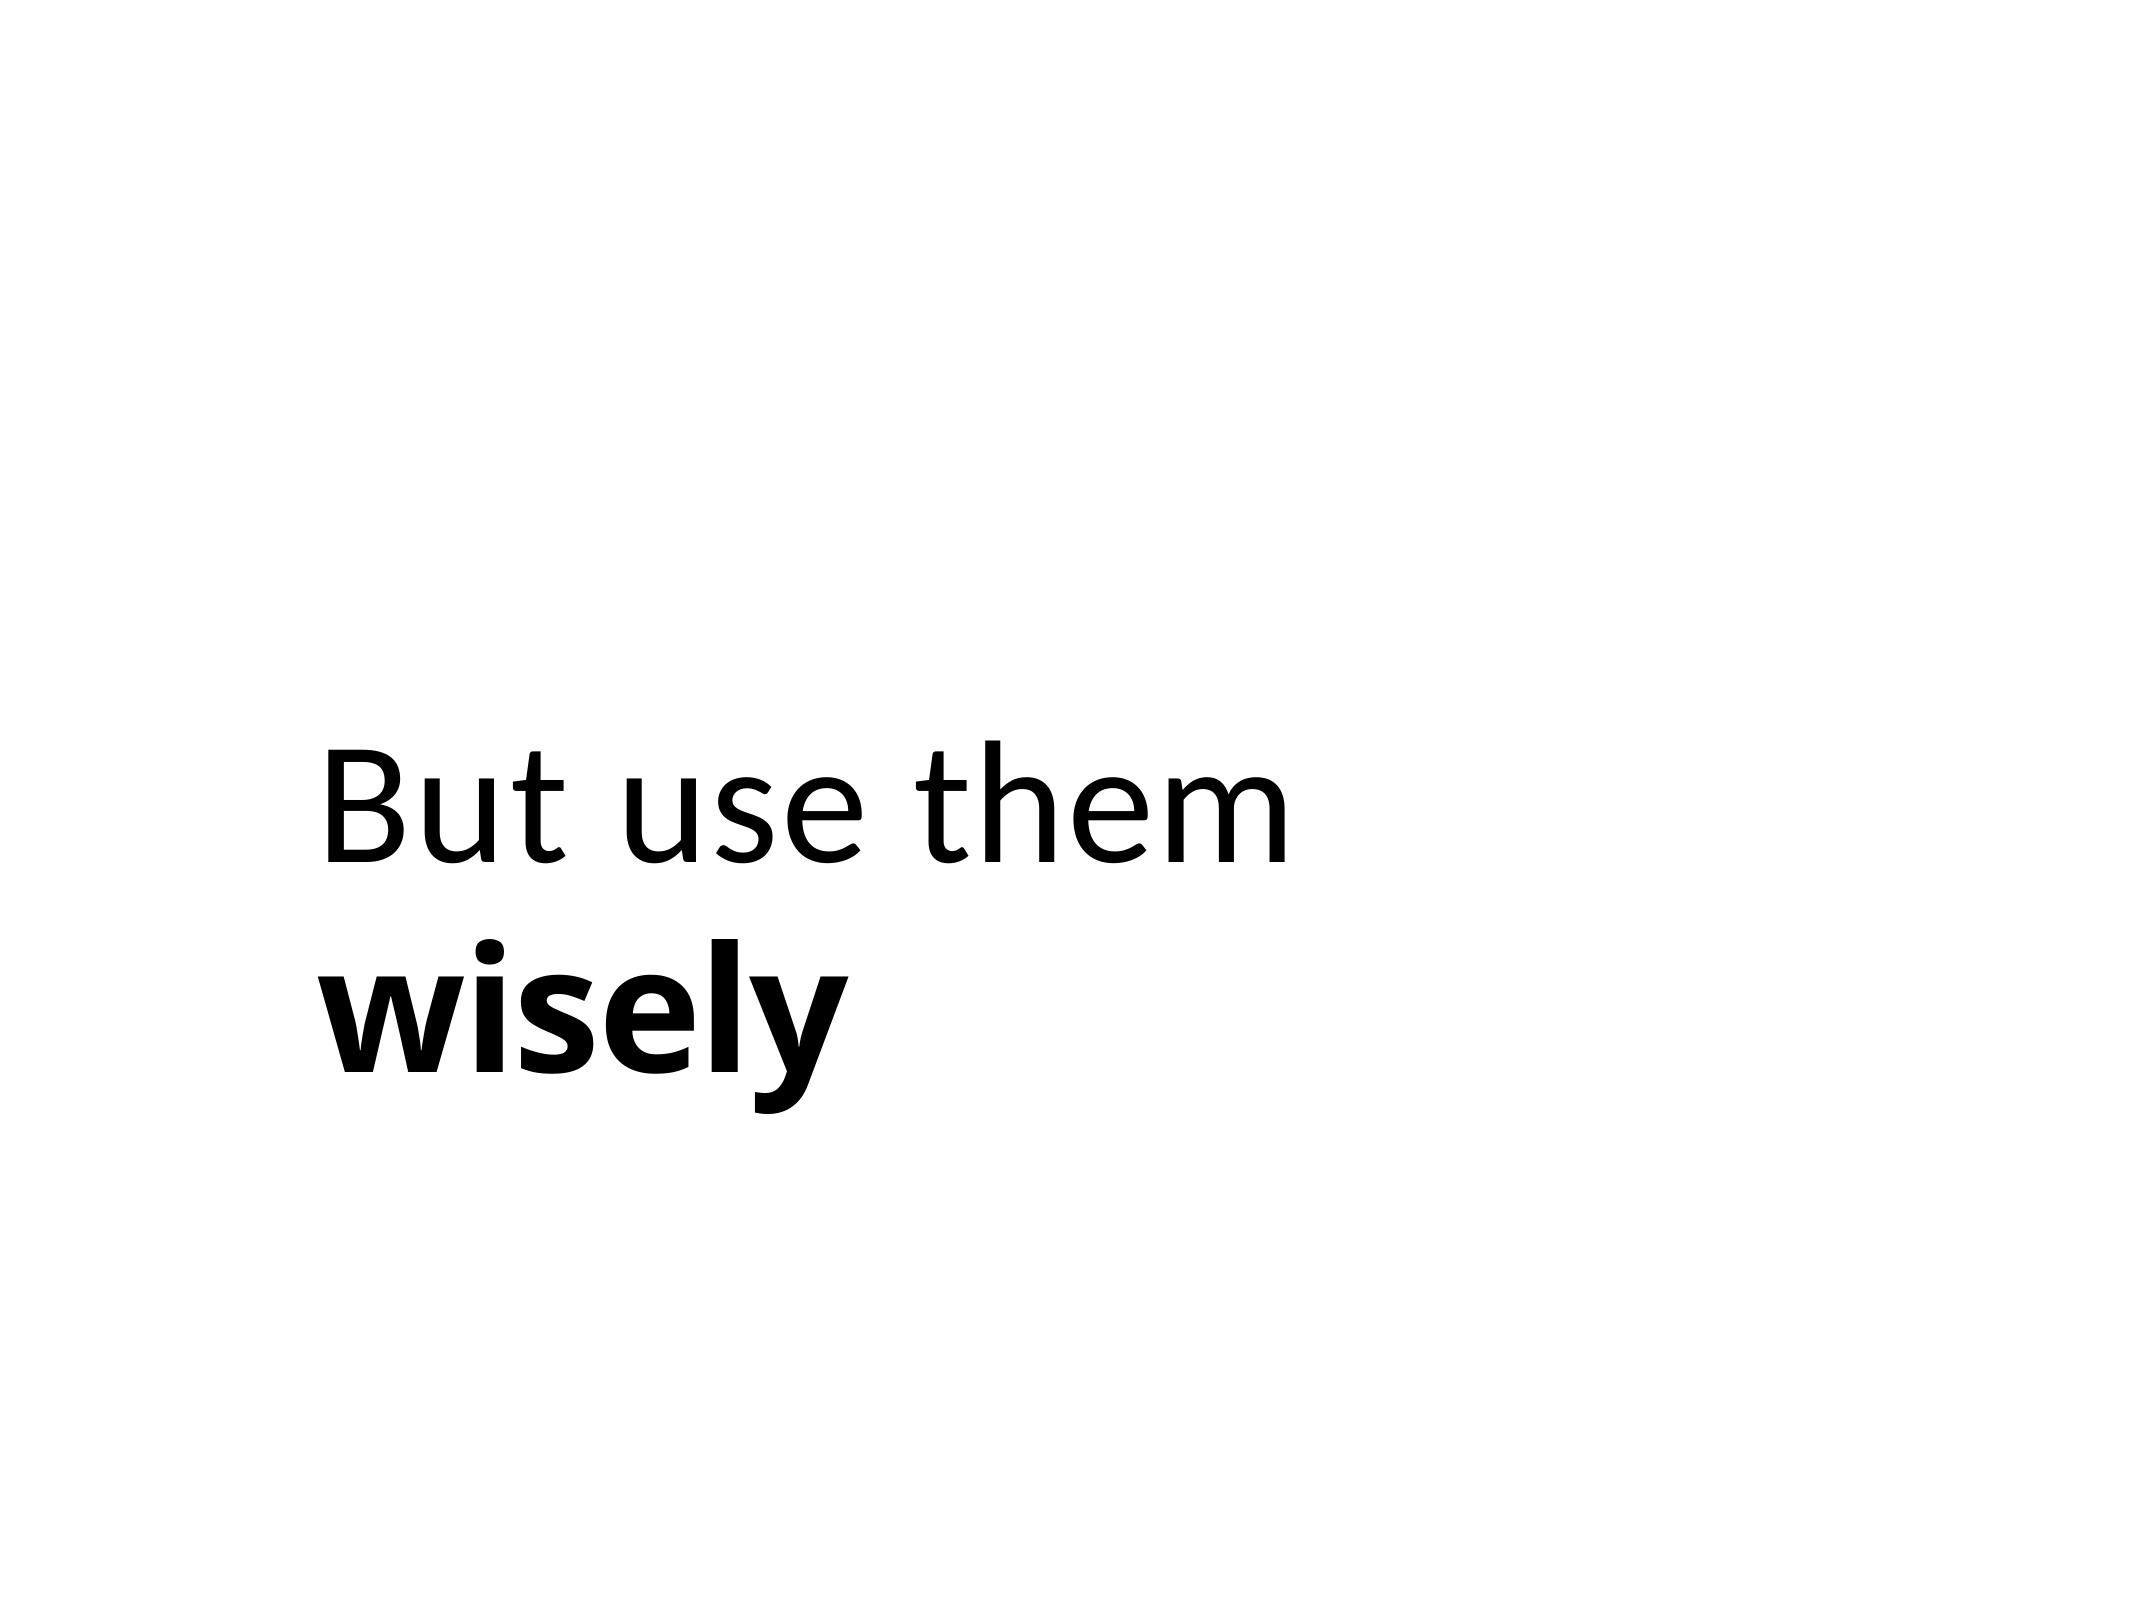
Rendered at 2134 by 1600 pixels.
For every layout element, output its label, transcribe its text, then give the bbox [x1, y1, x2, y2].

title But use them wisely [314, 685, 1817, 1108]
